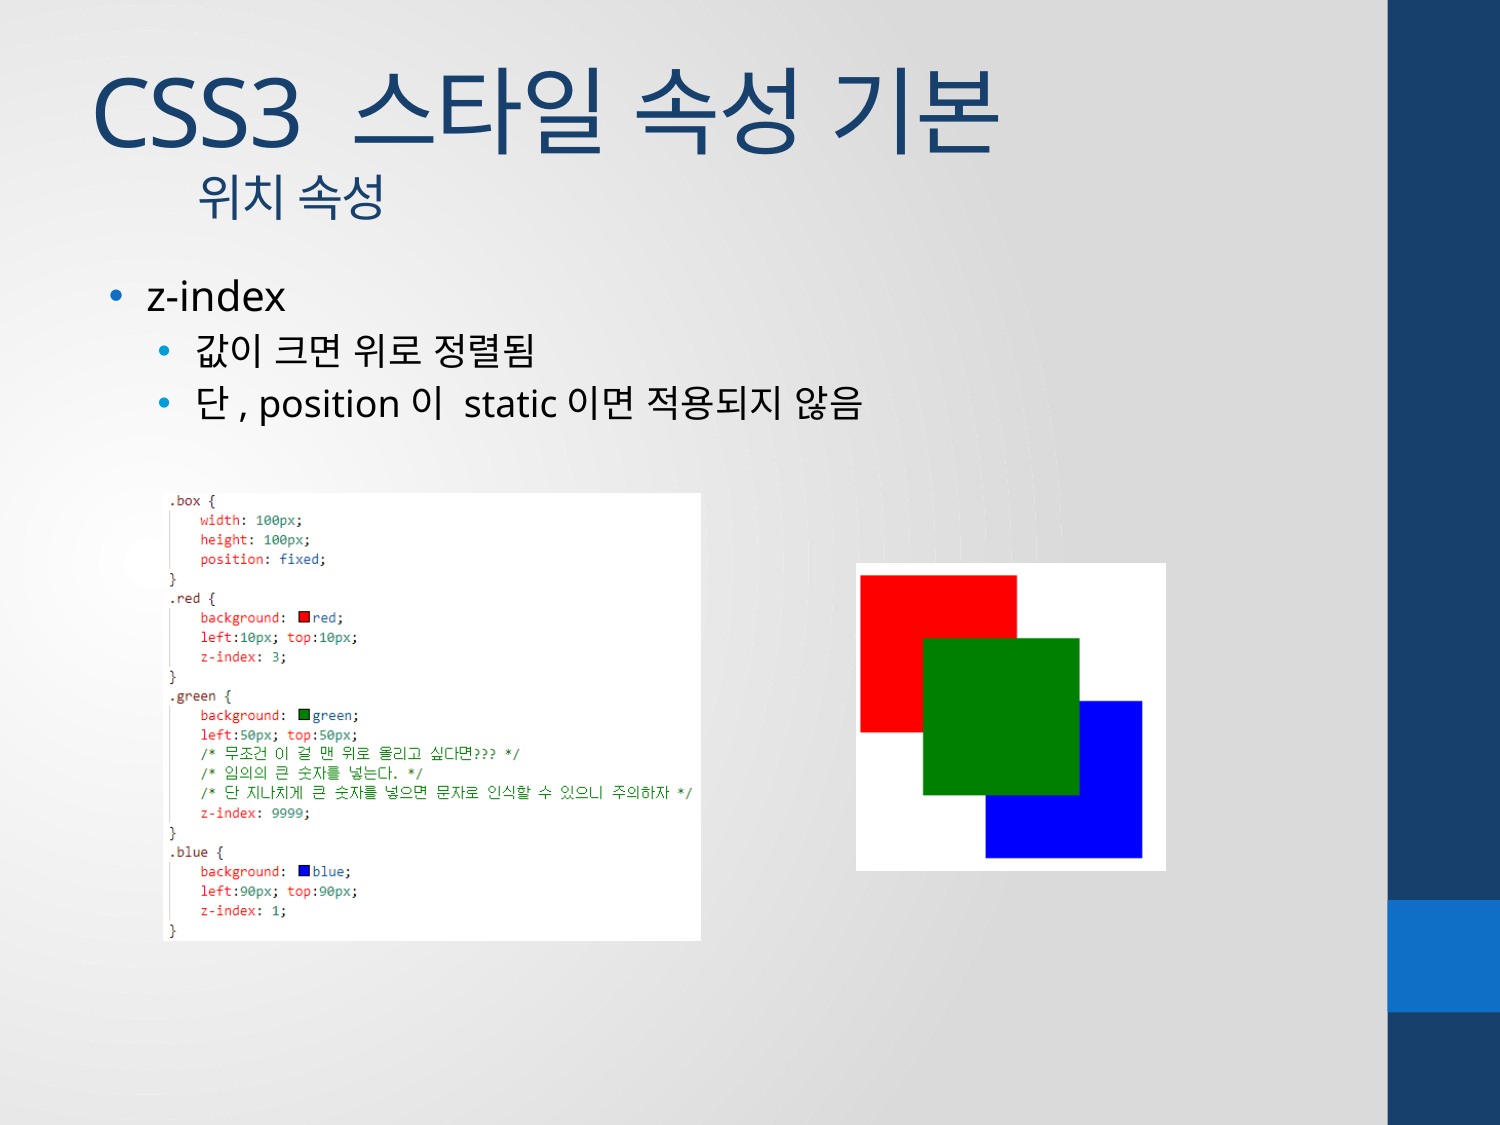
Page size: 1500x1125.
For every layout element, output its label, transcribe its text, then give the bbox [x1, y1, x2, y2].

title CSS3 스타일 속성 기본 위치 속성 [75, 45, 1325, 233]
picture [855, 563, 1167, 871]
list z-index 값이 크면 위로 정렬됨 단, position이 static이면 적용되지 않음 [75, 262, 1400, 1050]
picture [163, 492, 702, 941]
